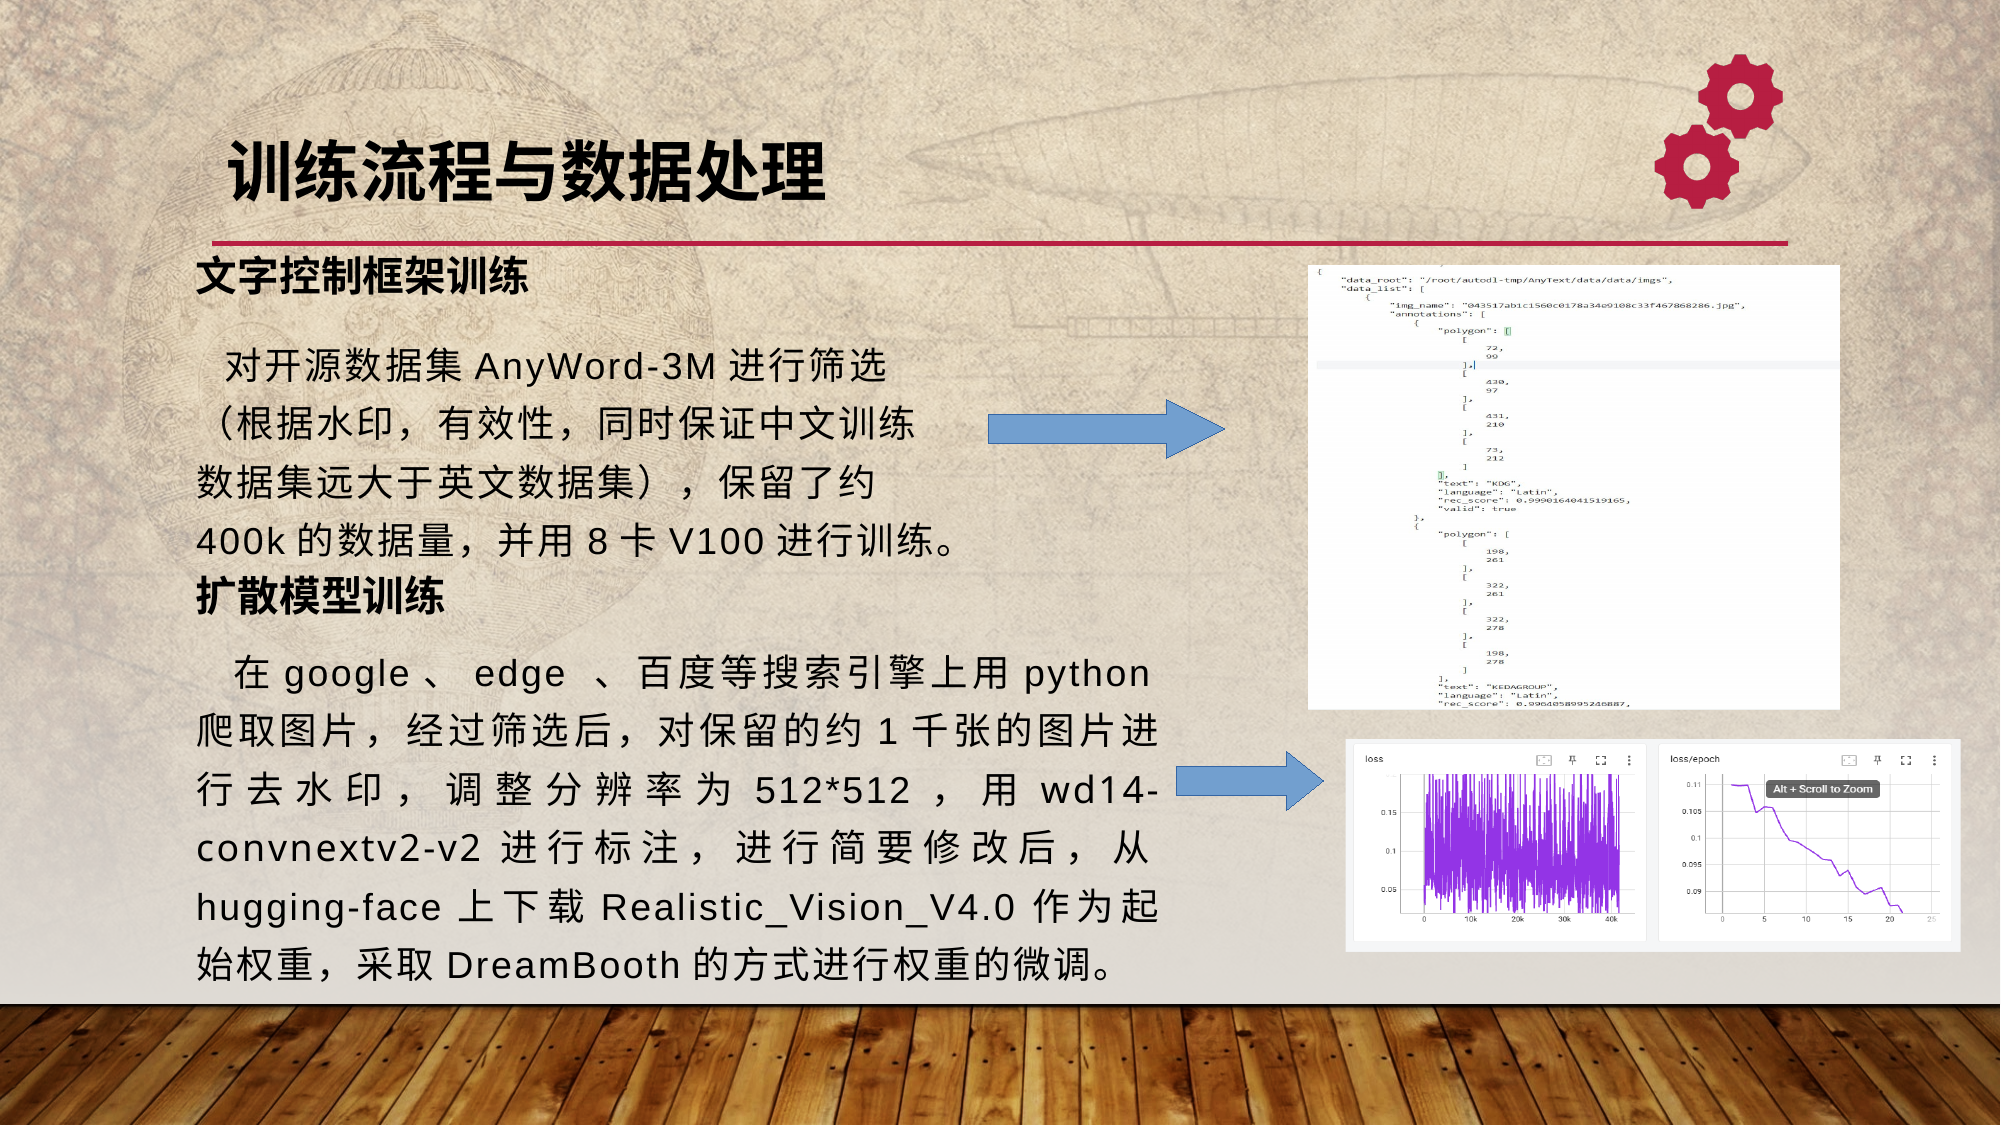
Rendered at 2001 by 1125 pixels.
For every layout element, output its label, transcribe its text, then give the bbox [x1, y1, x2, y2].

text_box 扩散模型训练 [181, 562, 750, 628]
picture [1345, 739, 1961, 952]
text_box 文字控制框架训练 [181, 242, 750, 308]
picture [0, 1004, 2000, 1125]
picture [1626, 39, 1812, 225]
text_box [988, 399, 1225, 459]
title 训练流程与数据处理 [211, 131, 1789, 230]
text_box 在google、edge 、百度等搜索引擎上用python爬取图片，经过筛选后，对保留的约1千张的图片进行去水印，调整分辨率为512*512，用wd14-convnextv2-v2进行标注，进行简要修改后，从hugging-face上下载Realistic_Vision_V4.0作为起始权重，采取DreamBooth的方式进行权重的微调。 [181, 628, 1177, 1046]
text_box [1176, 751, 1324, 811]
picture [1308, 265, 1841, 710]
text_box 对开源数据集AnyWord-3M进行筛选（根据水印，有效性，同时保证中文训练数据集远大于英文数据集），保留了约400k的数据量，并用8卡V100进行训练。 [181, 320, 970, 628]
